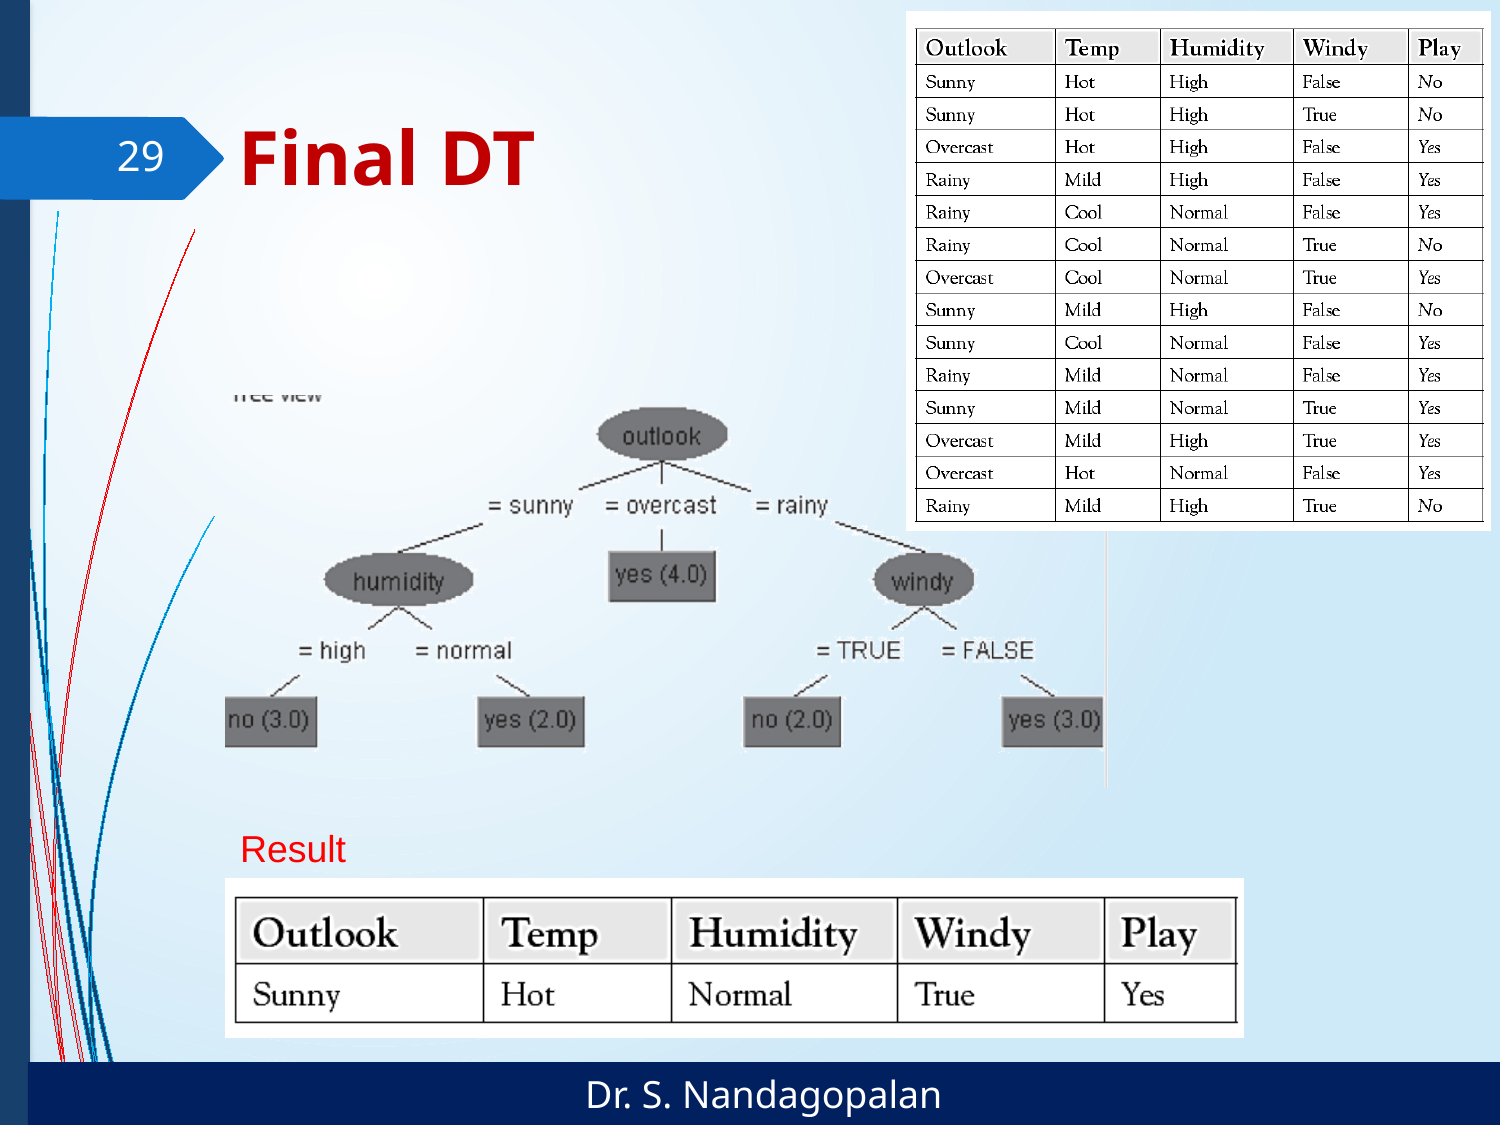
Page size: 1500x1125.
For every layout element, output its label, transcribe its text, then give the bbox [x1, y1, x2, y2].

picture [906, 10, 1491, 531]
slide_number 29 [70, 129, 180, 188]
text_box Result [225, 817, 443, 878]
picture [225, 878, 1245, 1038]
title Final DT [223, 102, 901, 249]
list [225, 395, 1108, 788]
